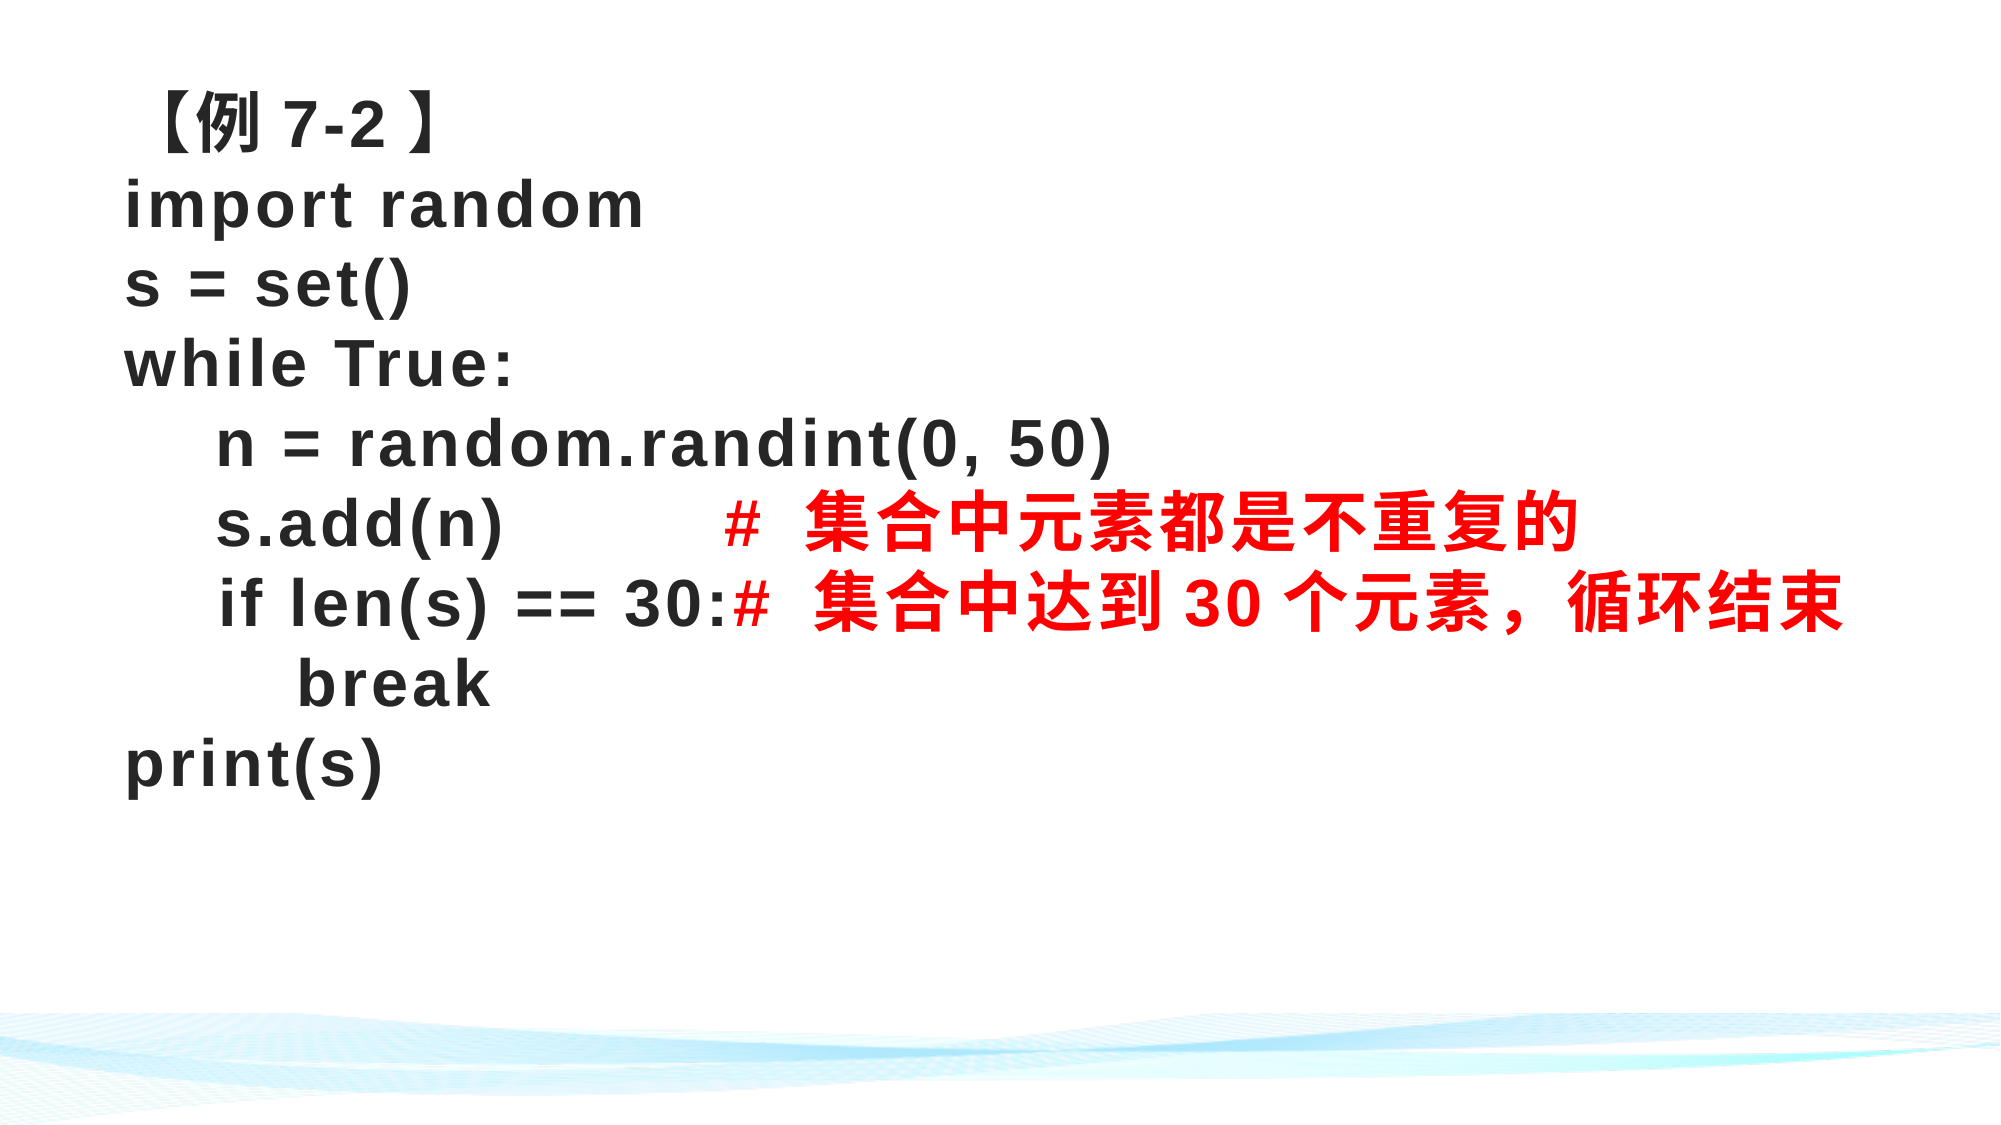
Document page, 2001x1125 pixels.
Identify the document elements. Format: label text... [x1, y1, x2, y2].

picture [0, 1013, 2000, 1125]
slide_number [1412, 1041, 1856, 1094]
title 【例7-2】 import random s = set() while True: n = random.randint(0, 50) s.add(n) # 集合中元素都是不重复的 if len(s) == 30:# 集合中达到30个元素，循环结束 break print(s) [109, 72, 1891, 957]
